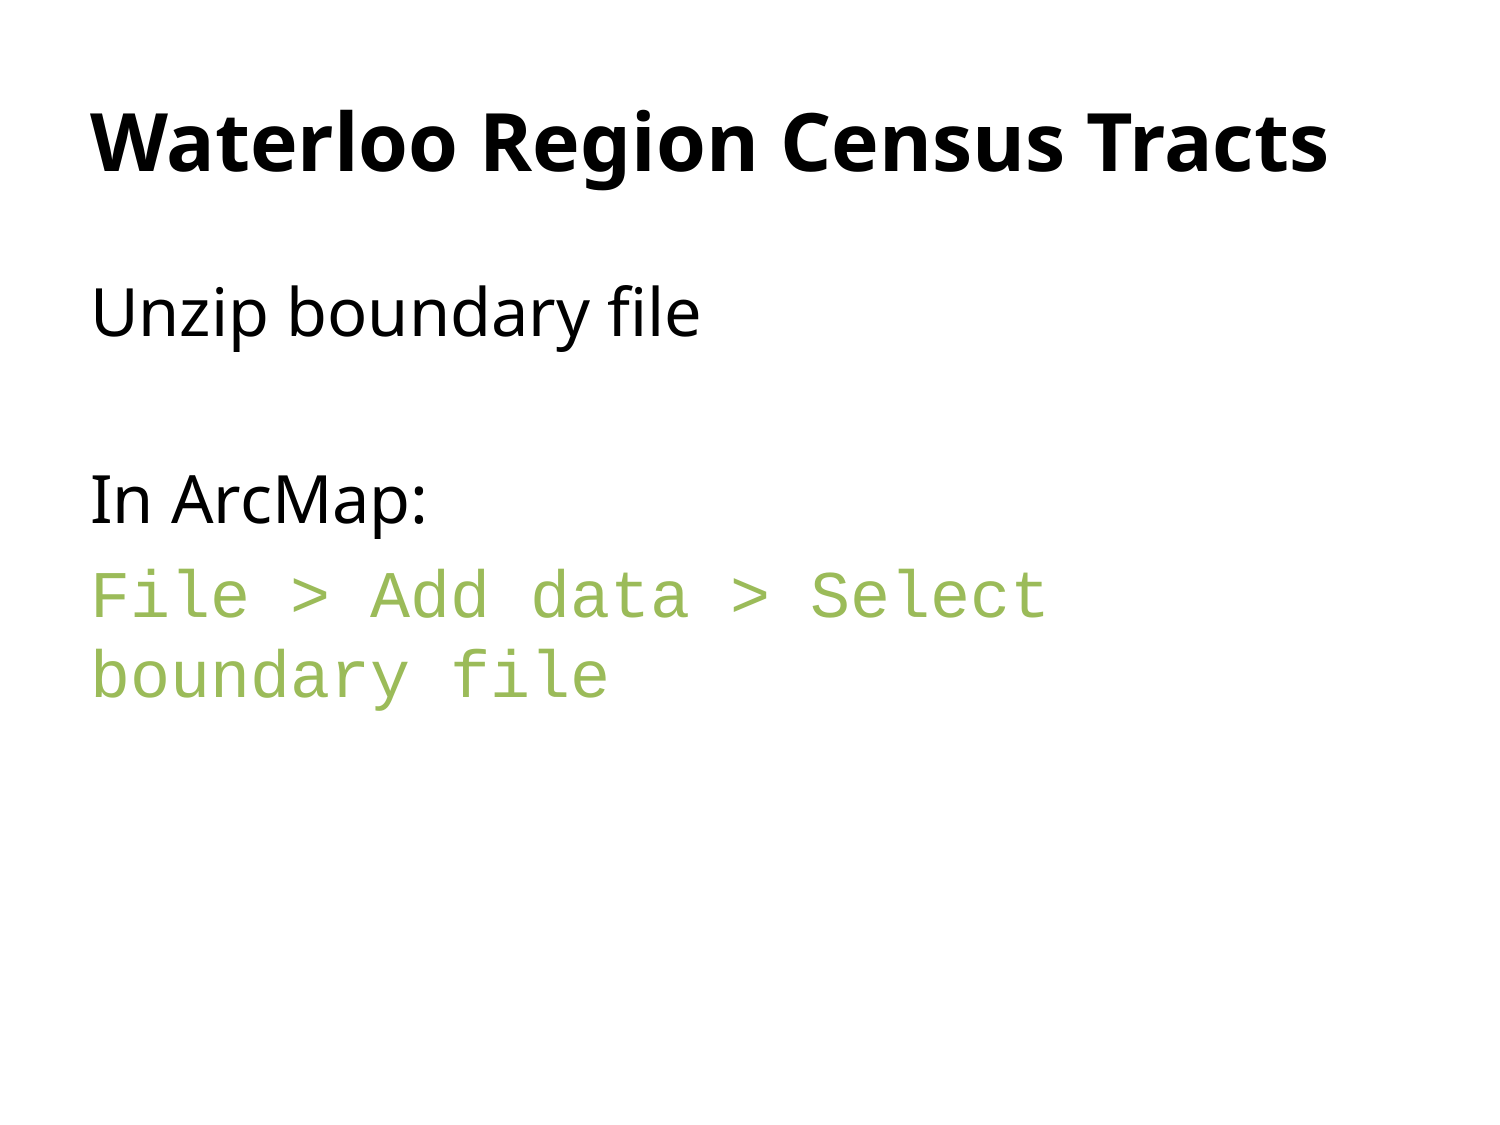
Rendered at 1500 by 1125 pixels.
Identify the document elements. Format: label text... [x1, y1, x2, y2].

list Unzip boundary file In ArcMap: File > Add data > Select boundary file [75, 262, 1425, 1005]
title Waterloo Region Census Tracts [75, 45, 1425, 233]
